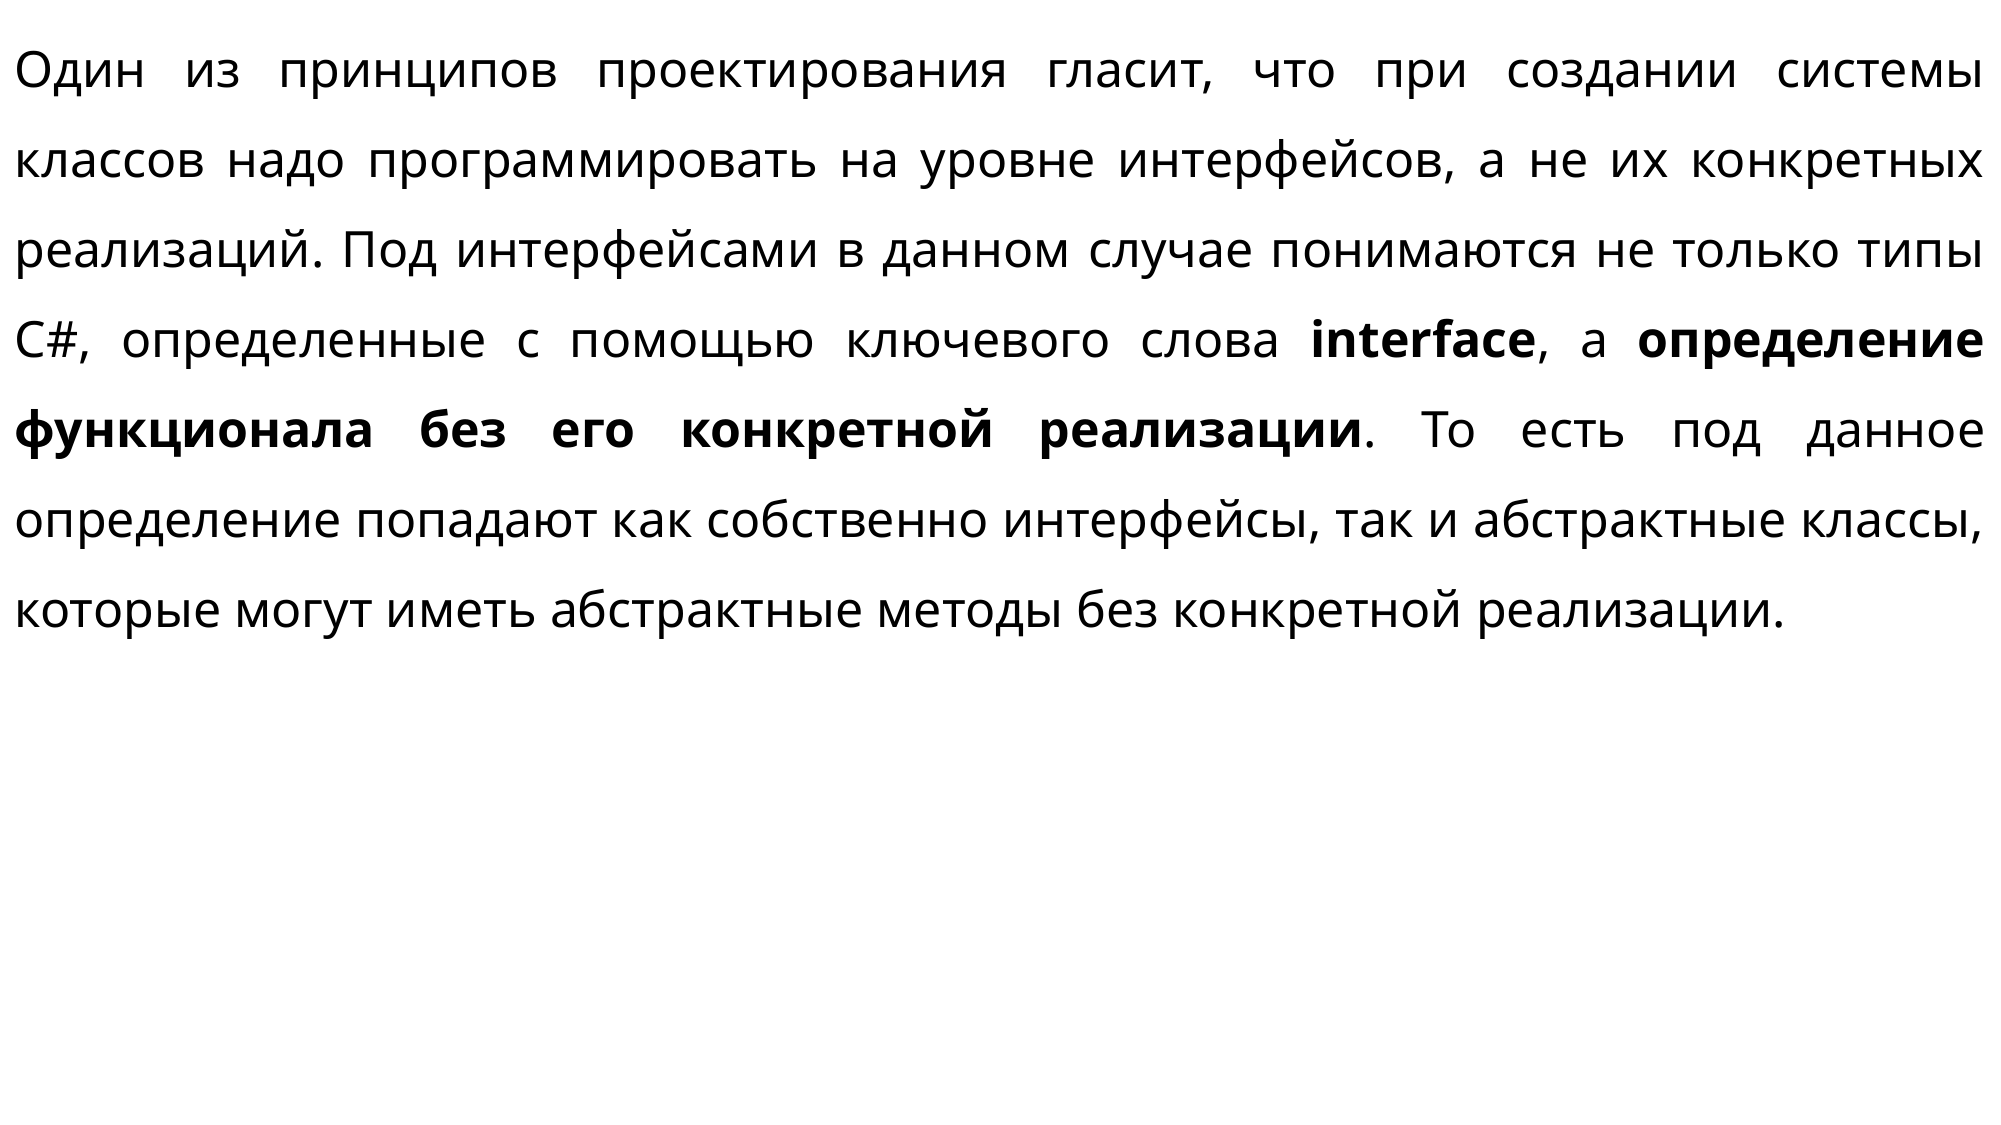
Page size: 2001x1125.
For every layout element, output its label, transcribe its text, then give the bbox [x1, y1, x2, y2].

text_box Один из принципов проектирования гласит, что при создании системы классов надо программировать на уровне интерфейсов, а не их конкретных реализаций. Под интерфейсами в данном случае понимаются не только типы C#, определенные с помощью ключевого слова interface, а определение функционала без его конкретной реализации. То есть под данное определение попадают как собственно интерфейсы, так и абстрактные классы, которые могут иметь абстрактные методы без конкретной реализации. [0, 0, 2000, 645]
